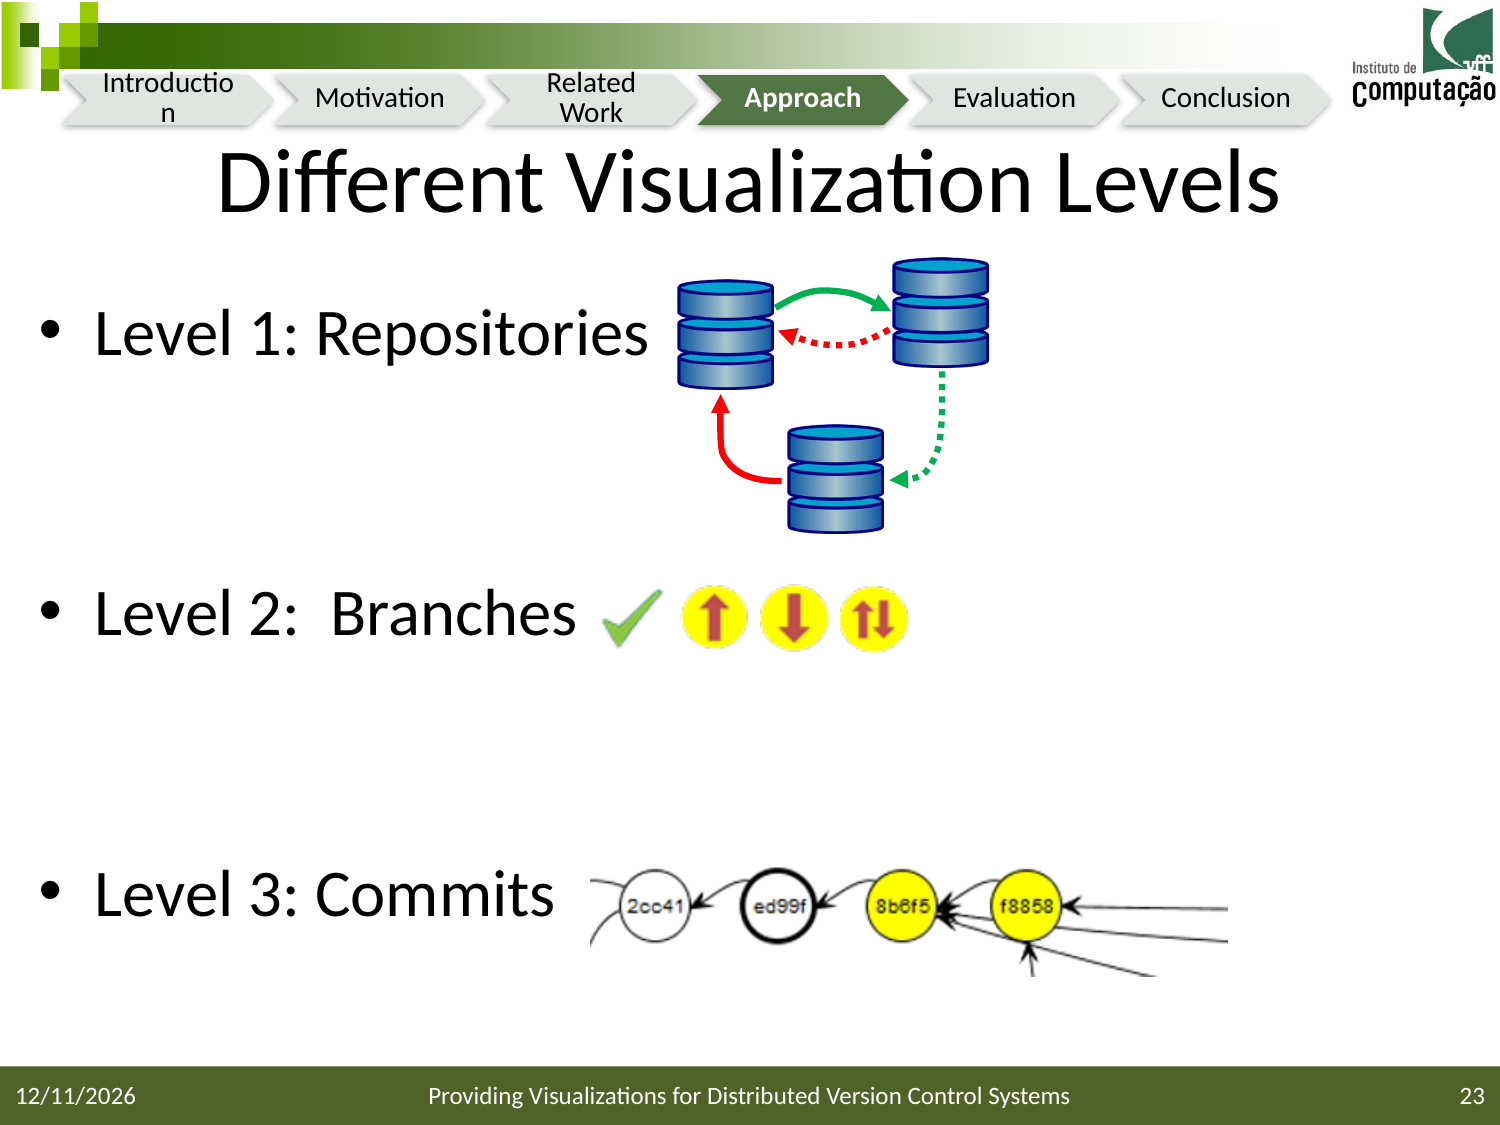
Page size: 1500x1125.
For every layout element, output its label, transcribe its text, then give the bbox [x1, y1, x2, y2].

title Different Visualization Levels [23, 82, 1477, 270]
slide_number 23 [1149, 1065, 1500, 1125]
text_box [779, 288, 887, 312]
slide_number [0, 1065, 350, 1125]
footer Providing Visualizations for Distributed Version Control Systems [362, 1065, 1138, 1125]
picture [759, 583, 830, 654]
picture [892, 257, 989, 368]
picture [590, 844, 1229, 977]
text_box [62, 74, 1333, 126]
text_box [889, 376, 945, 487]
picture [599, 582, 671, 653]
picture [838, 583, 910, 654]
picture [679, 582, 750, 653]
text_box [714, 398, 781, 484]
list Level 1: Repositories Level 2: Branches Level 3: Commits [23, 281, 1477, 1055]
text_box [779, 328, 887, 348]
picture [677, 279, 774, 391]
picture [786, 423, 884, 535]
